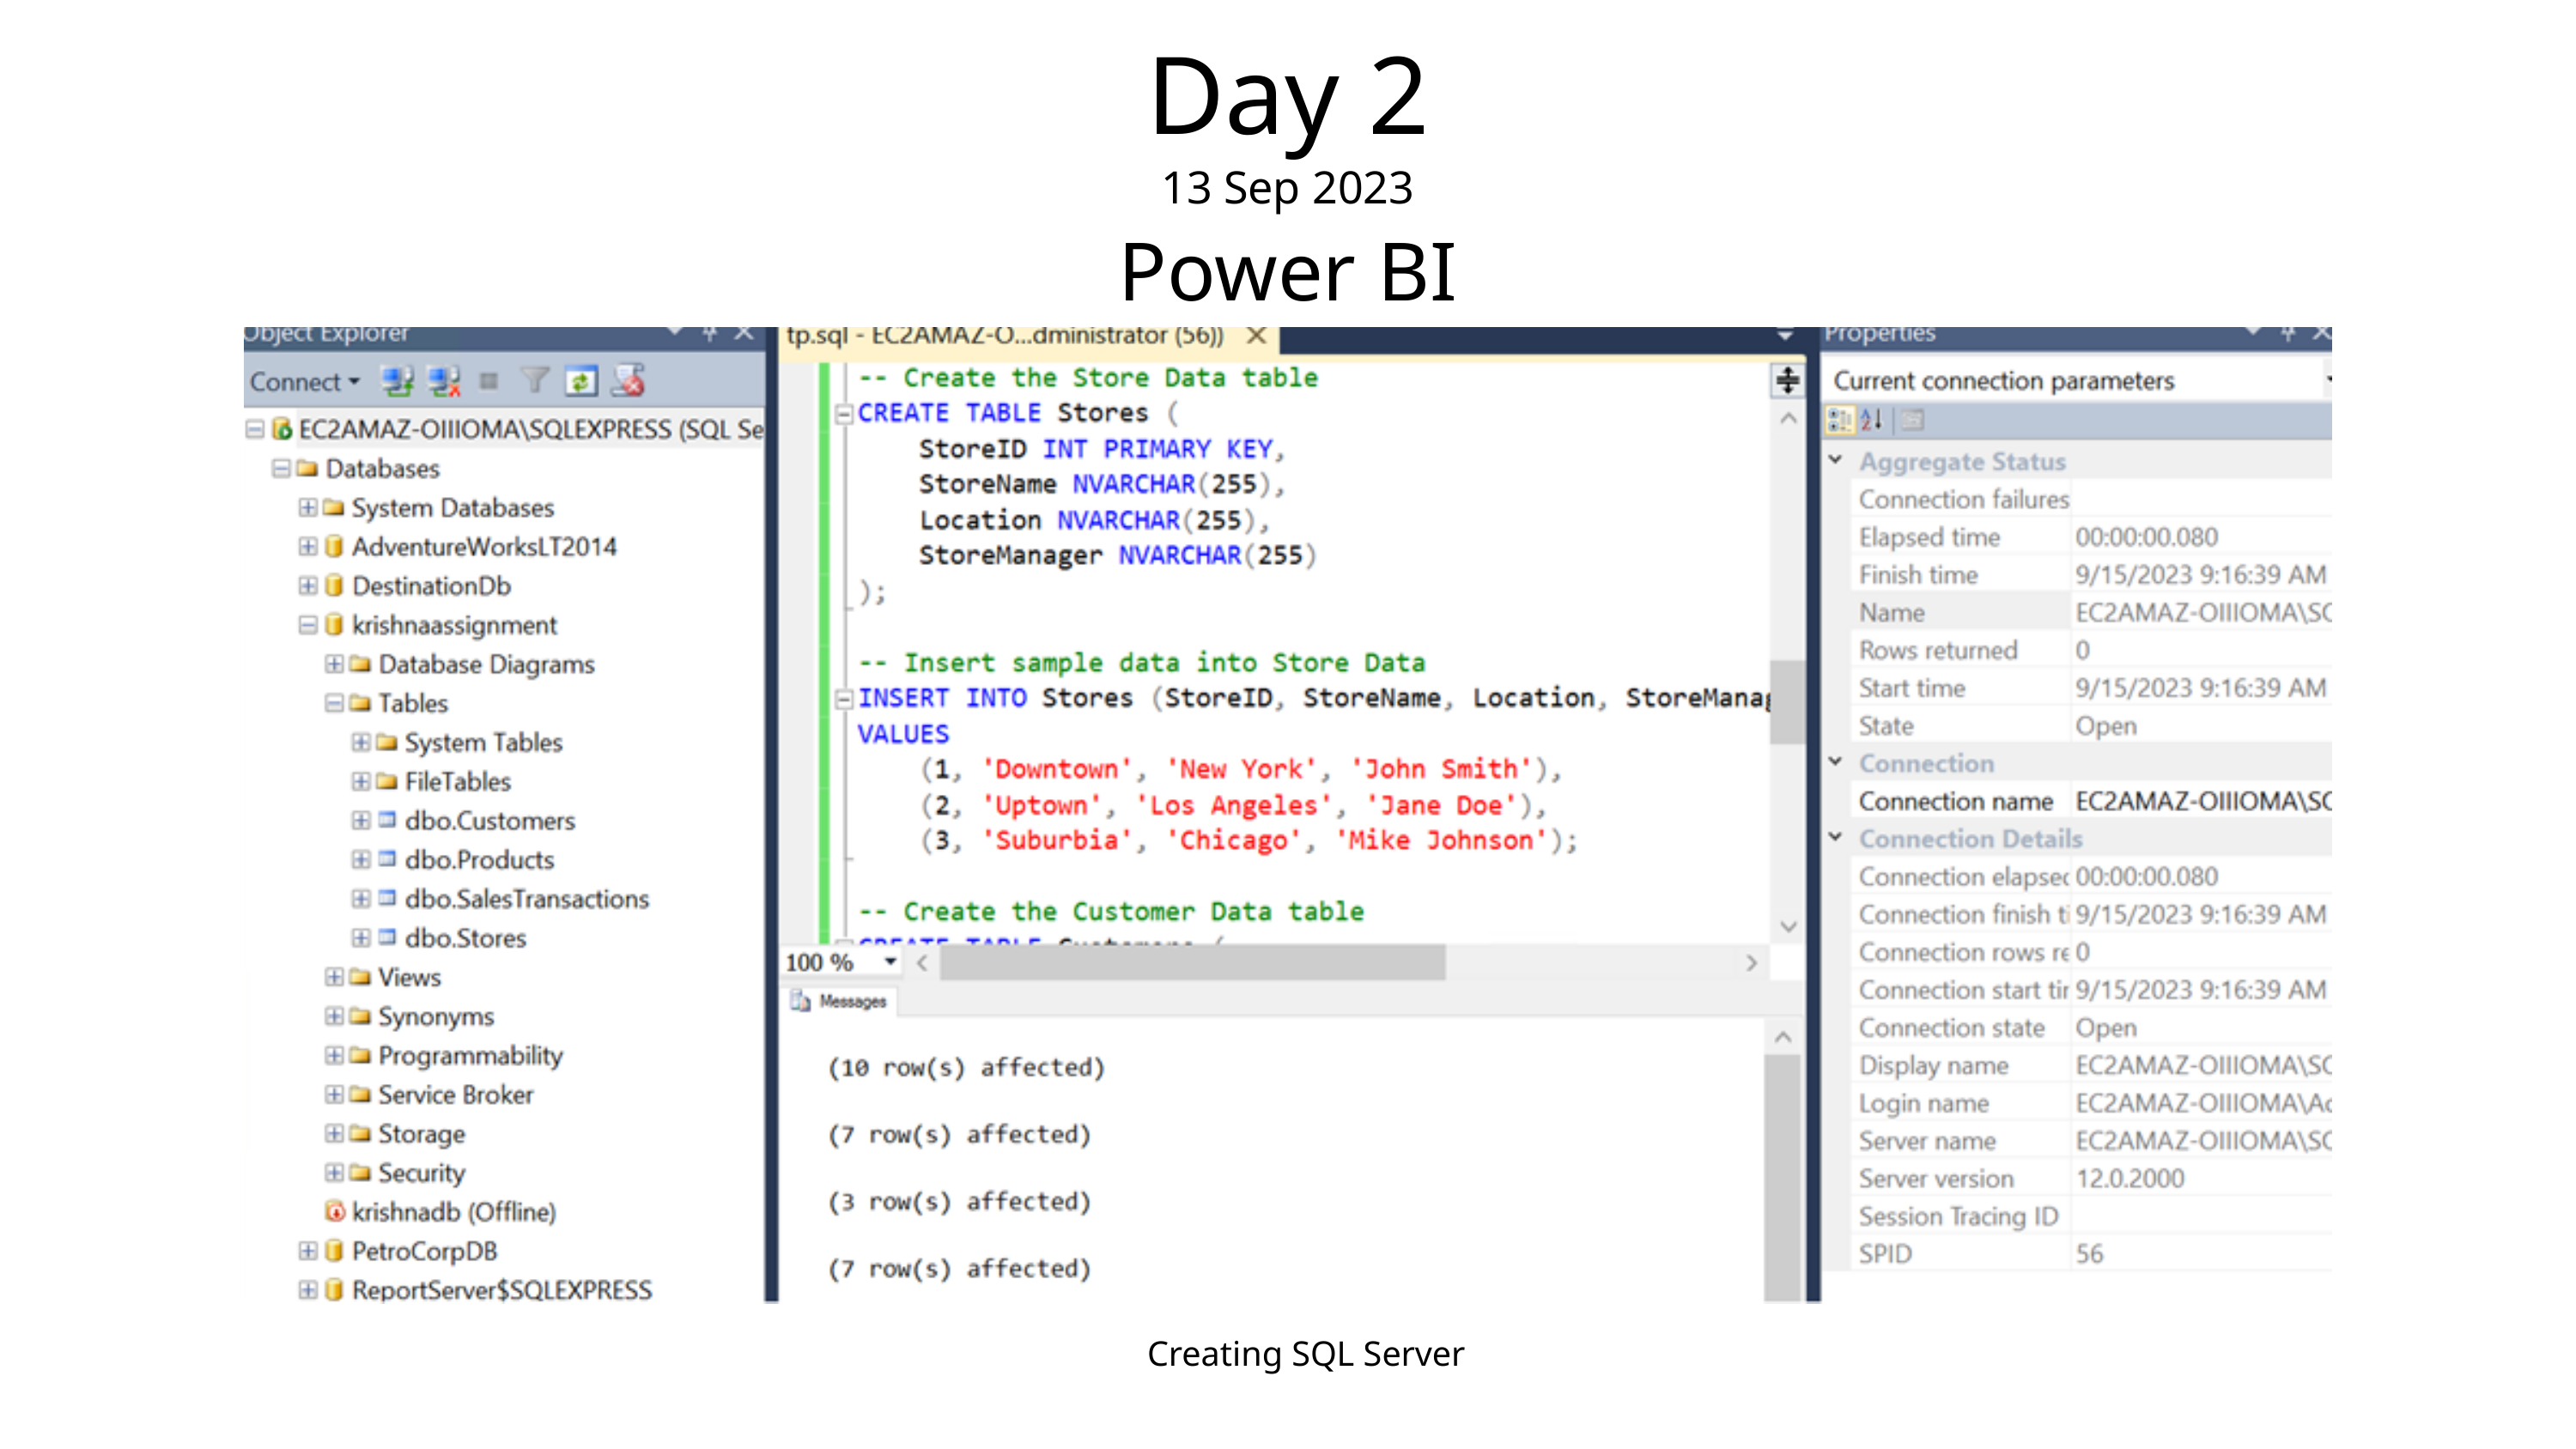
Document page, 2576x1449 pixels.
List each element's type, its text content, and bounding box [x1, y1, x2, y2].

text_box Creating SQL Server [1121, 1325, 1492, 1373]
text_box [244, 327, 2332, 1304]
text_box 13 Sep 2023 [1160, 149, 1416, 213]
text_box Day 2 [891, 5, 1685, 156]
text_box Power BI [744, 203, 1832, 317]
